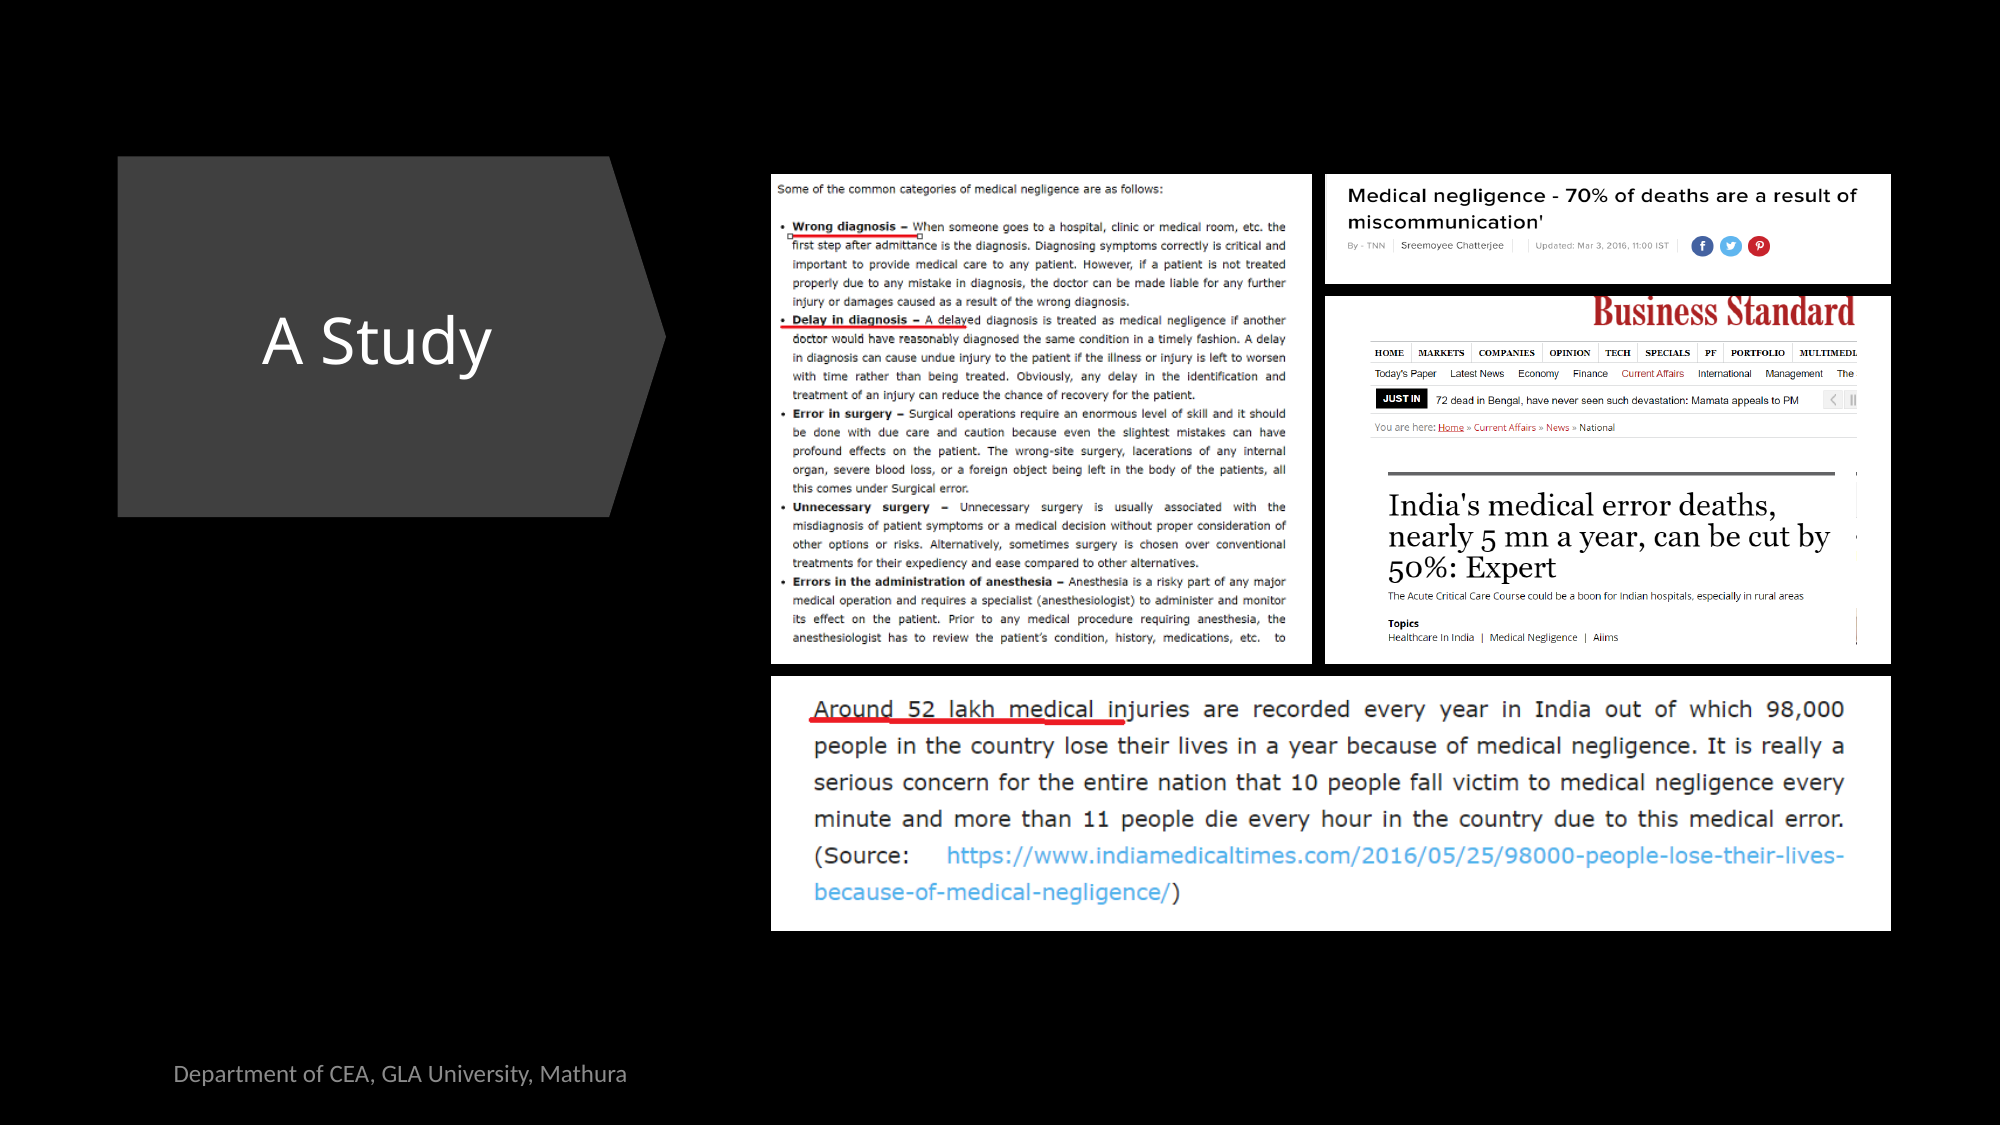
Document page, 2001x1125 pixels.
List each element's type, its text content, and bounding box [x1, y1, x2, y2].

picture [771, 676, 1891, 931]
footer Department of CEA, GLA University, Mathura [158, 1042, 1055, 1103]
picture [1325, 296, 1891, 664]
picture [771, 174, 1312, 664]
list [1325, 174, 1891, 284]
text_box [116, 155, 668, 519]
title A Study [158, 197, 597, 490]
